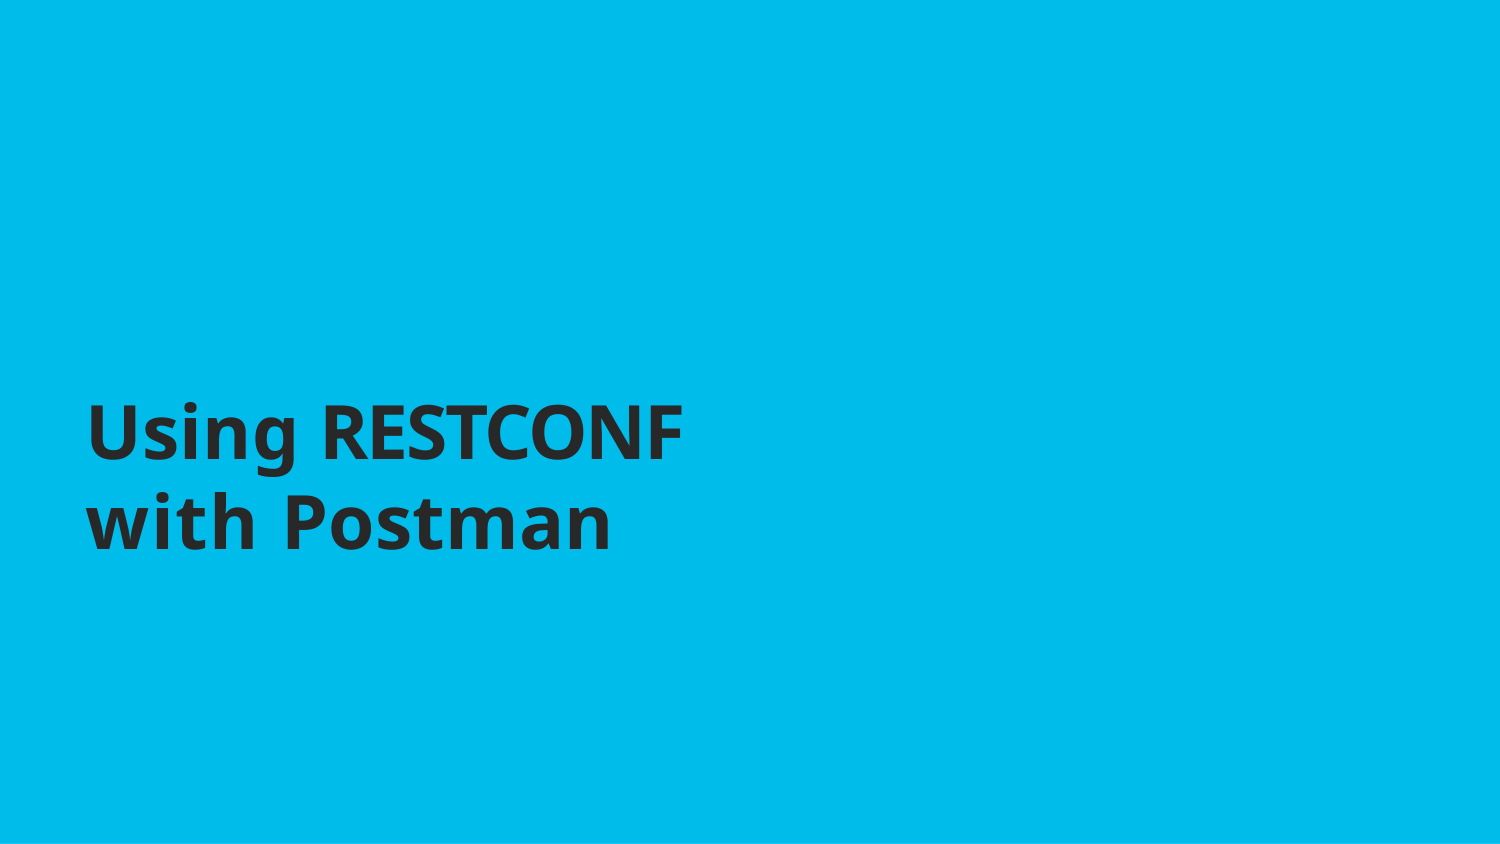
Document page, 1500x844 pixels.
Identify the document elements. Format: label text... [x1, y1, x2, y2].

title Using RESTCONF with Postman [68, 150, 1315, 572]
